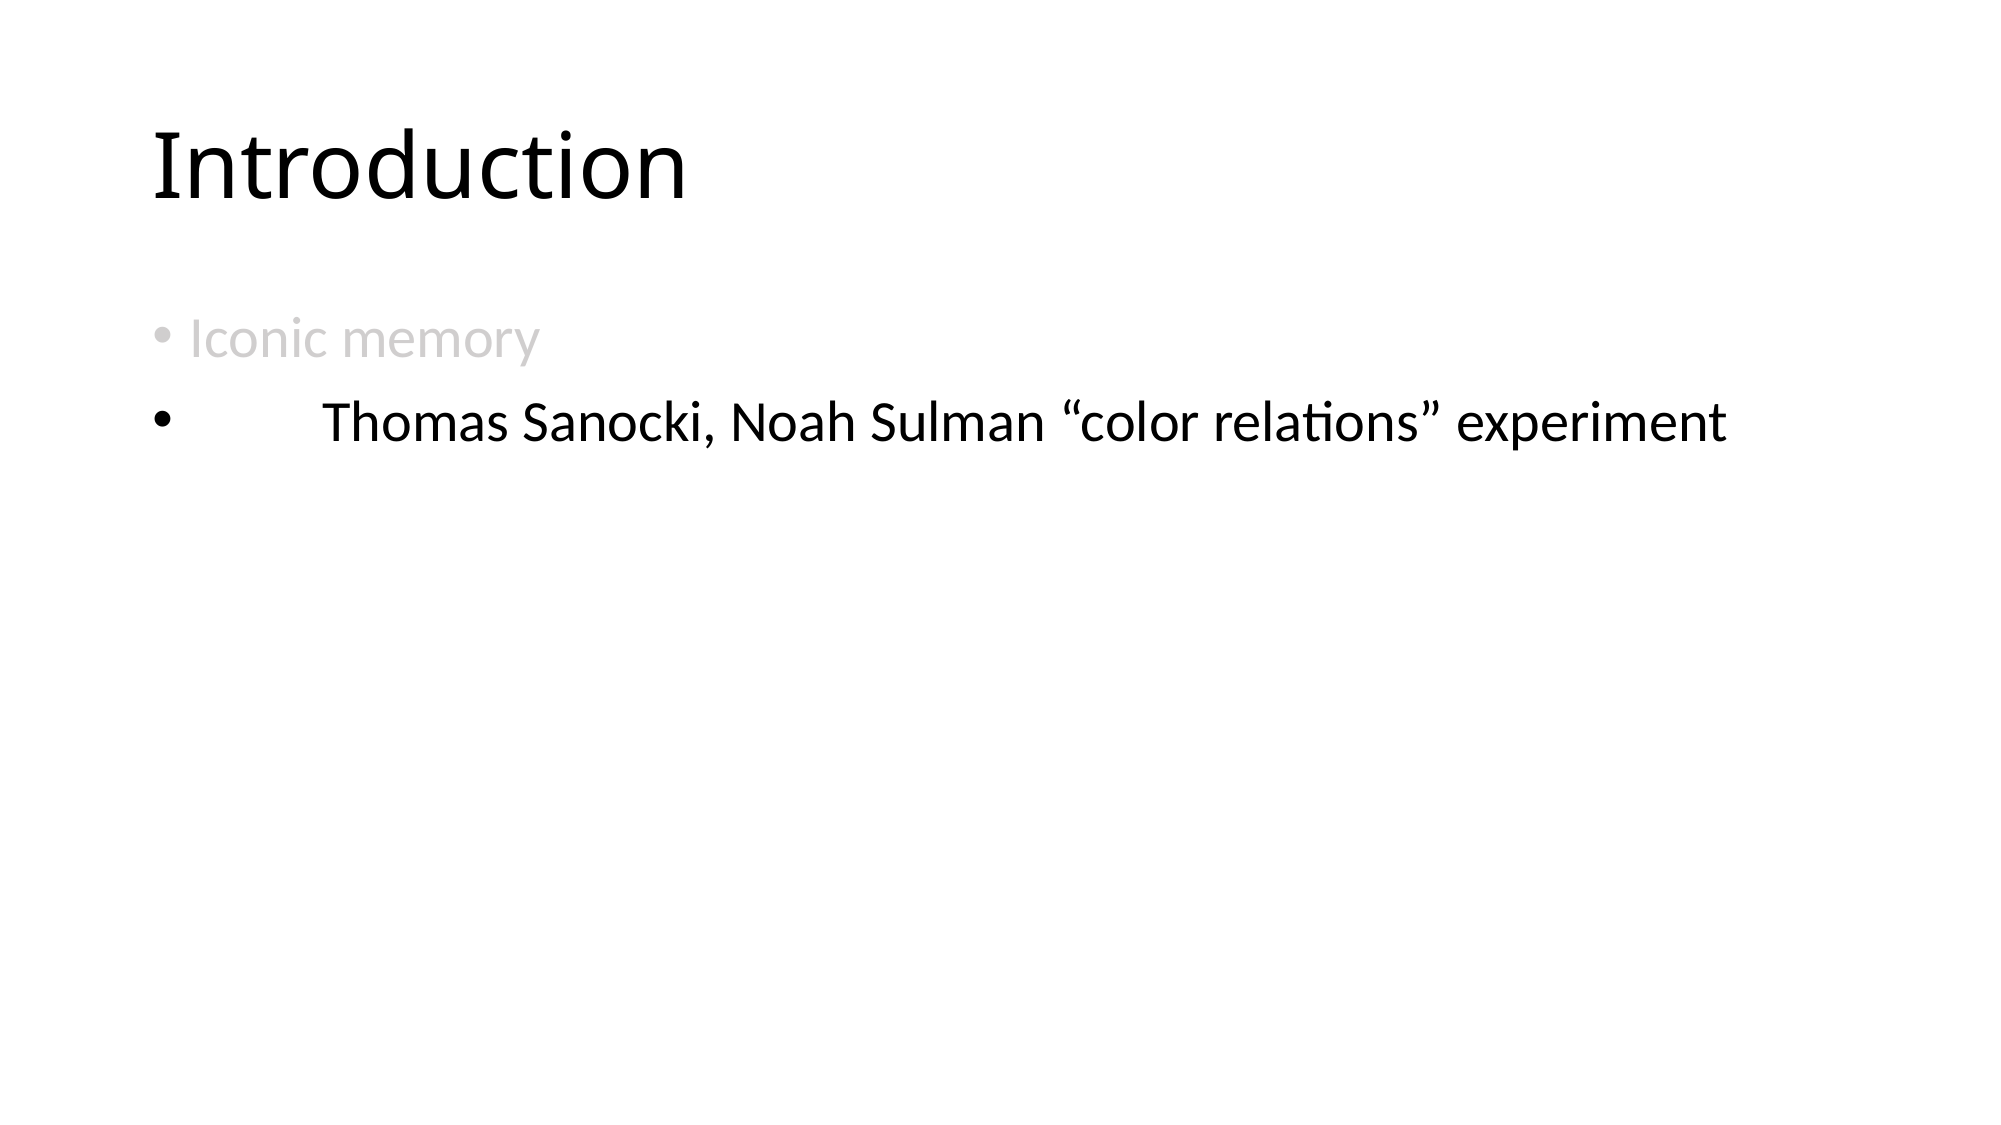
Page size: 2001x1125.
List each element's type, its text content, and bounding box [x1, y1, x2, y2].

list Iconic memory Thomas Sanocki, Noah Sulman “color relations” experiment [137, 299, 1863, 1014]
title Introduction [137, 59, 1863, 278]
